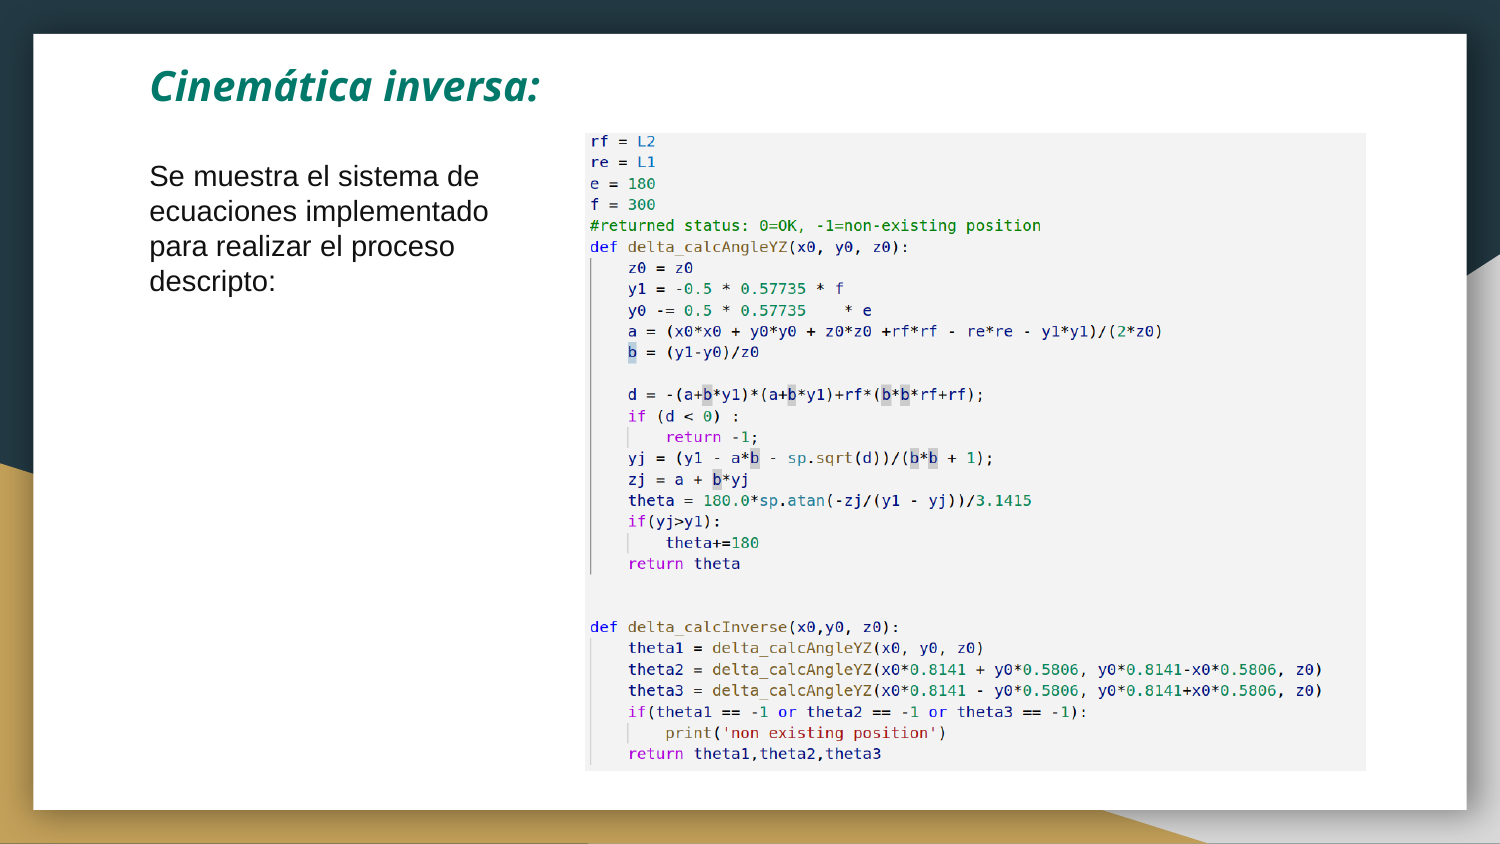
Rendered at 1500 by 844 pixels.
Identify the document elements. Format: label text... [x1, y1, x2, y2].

text_box Se muestra el sistema de ecuaciones implementado para realizar el proceso descripto: [134, 142, 518, 313]
picture [585, 132, 1366, 771]
title Cinemática inversa: [134, 44, 1366, 201]
